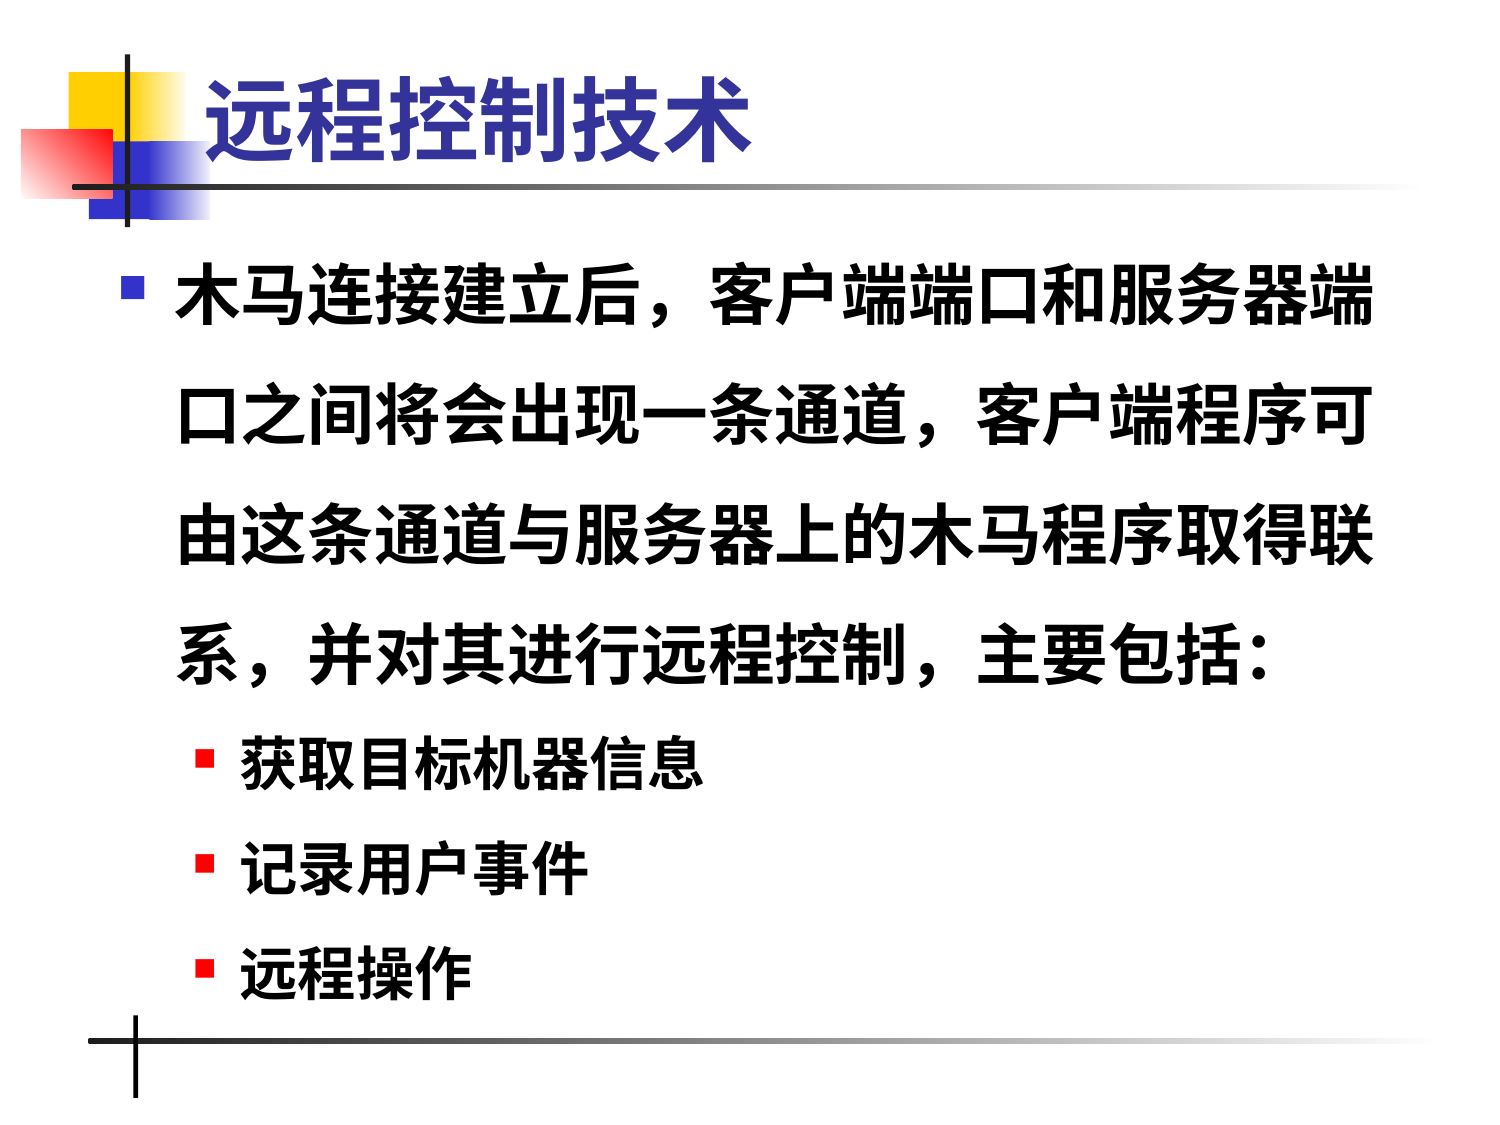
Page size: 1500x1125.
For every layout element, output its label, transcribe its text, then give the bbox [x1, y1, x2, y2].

title 远程控制技术 [188, 23, 1468, 181]
list 木马连接建立后，客户端端口和服务器端口之间将会出现一条通道，客户端程序可由这条通道与服务器上的木马程序取得联系，并对其进行远程控制，主要包括： 获取目标机器信息 记录用户事件 远程操作 [102, 204, 1421, 1025]
